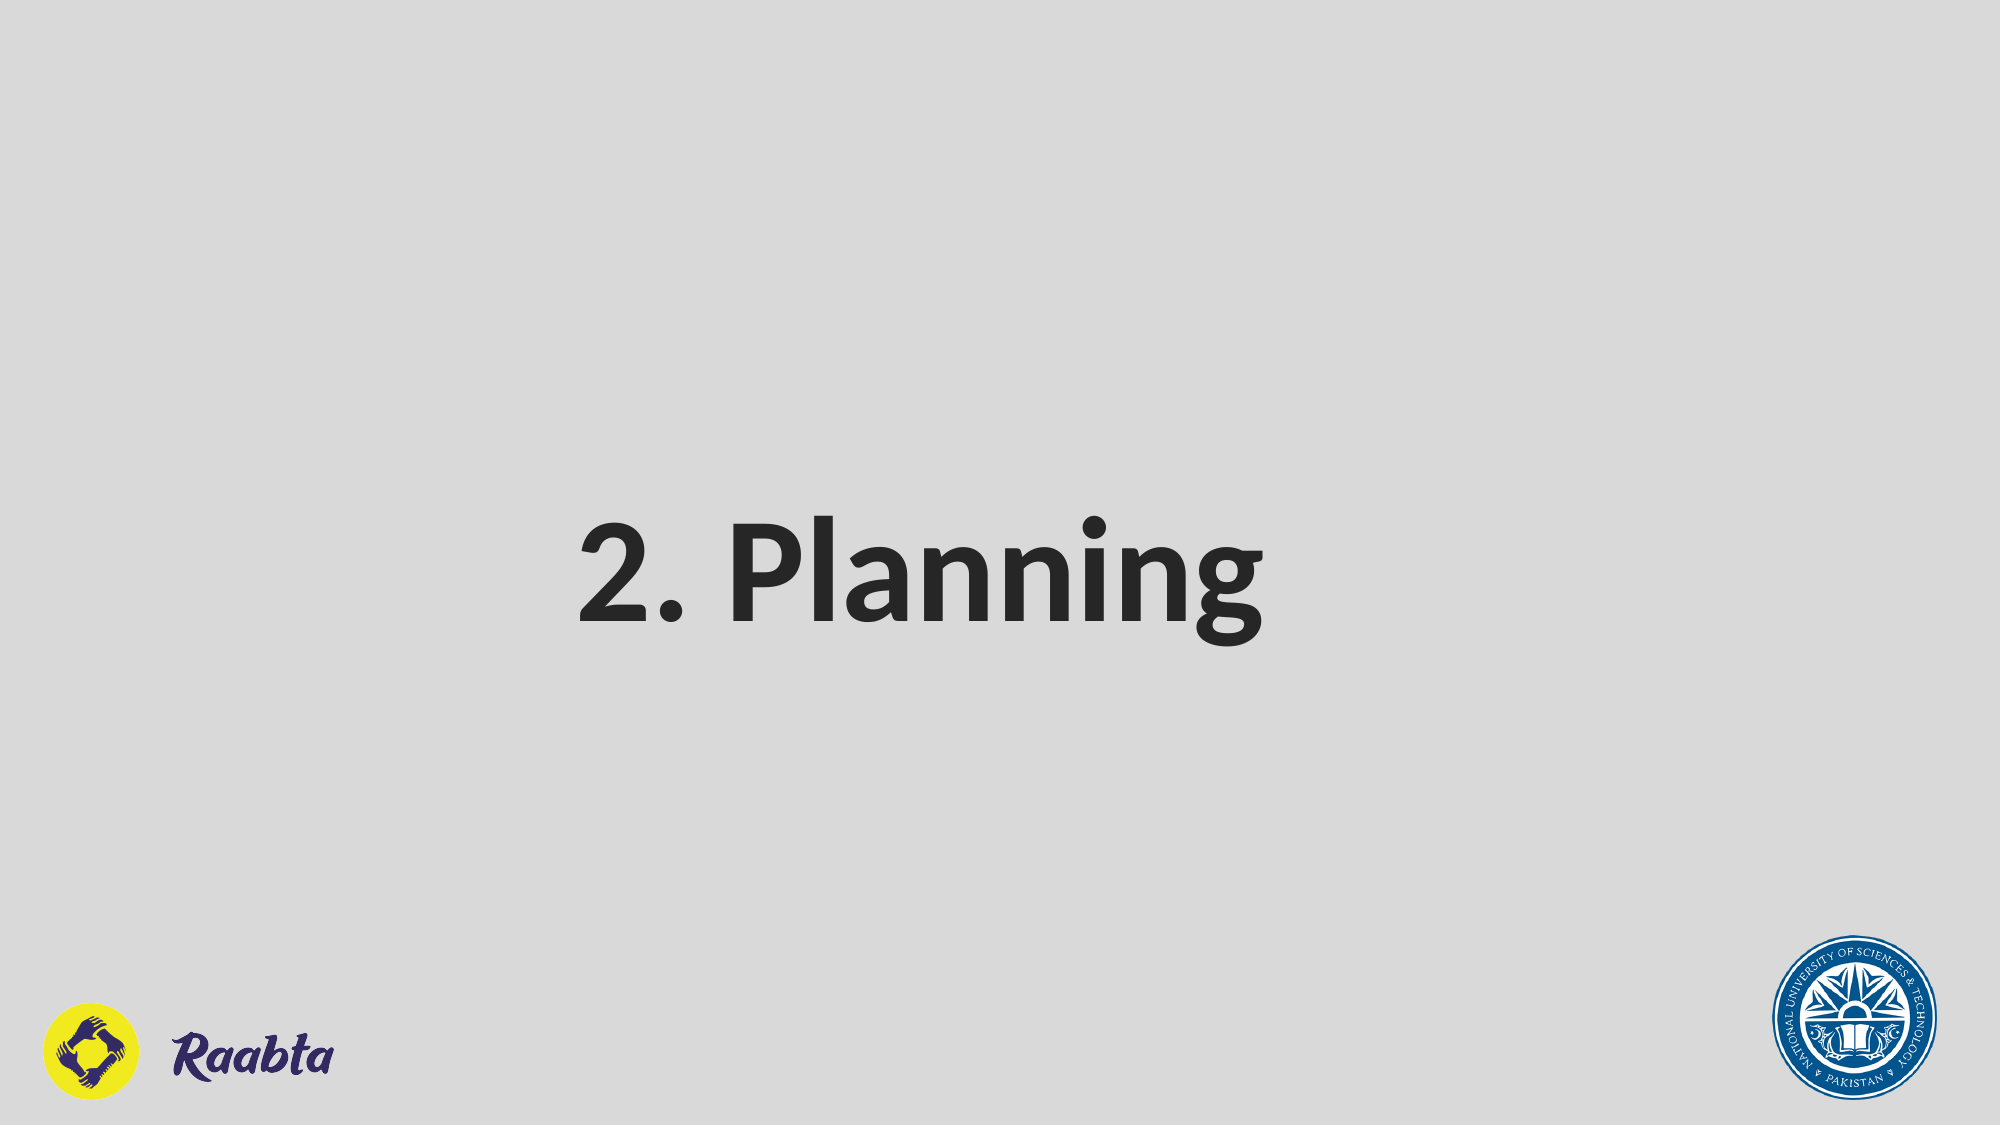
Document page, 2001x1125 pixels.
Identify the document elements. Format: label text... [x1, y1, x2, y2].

picture [1772, 935, 1937, 1100]
picture [43, 1003, 334, 1100]
text_box 2. Planning [560, 463, 1440, 659]
